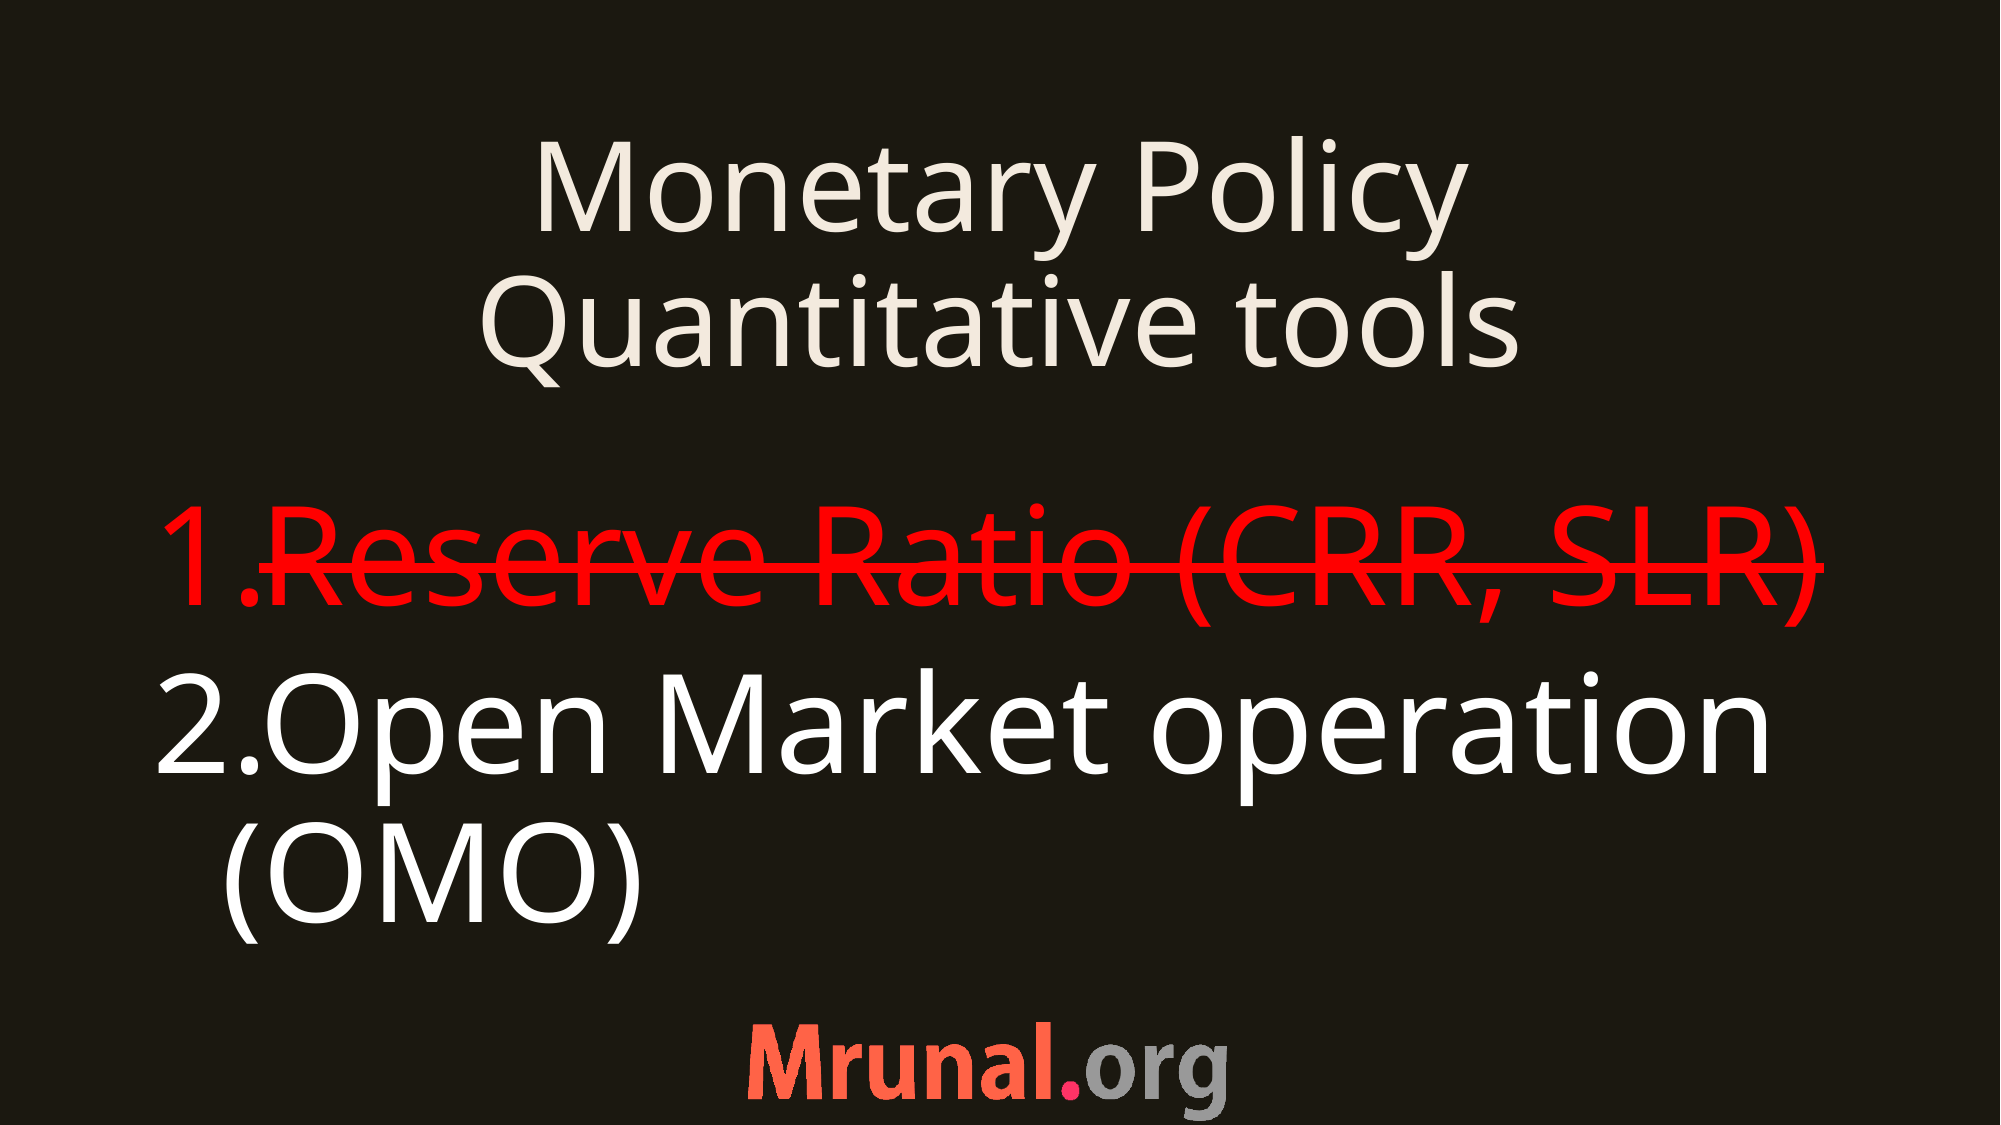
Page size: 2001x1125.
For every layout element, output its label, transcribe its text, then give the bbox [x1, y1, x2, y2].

picture [741, 1005, 1230, 1125]
list Reserve Ratio (CRR, SLR) Open Market operation (OMO) [137, 479, 1863, 999]
title Monetary Policy Quantitative tools [137, 76, 1863, 441]
